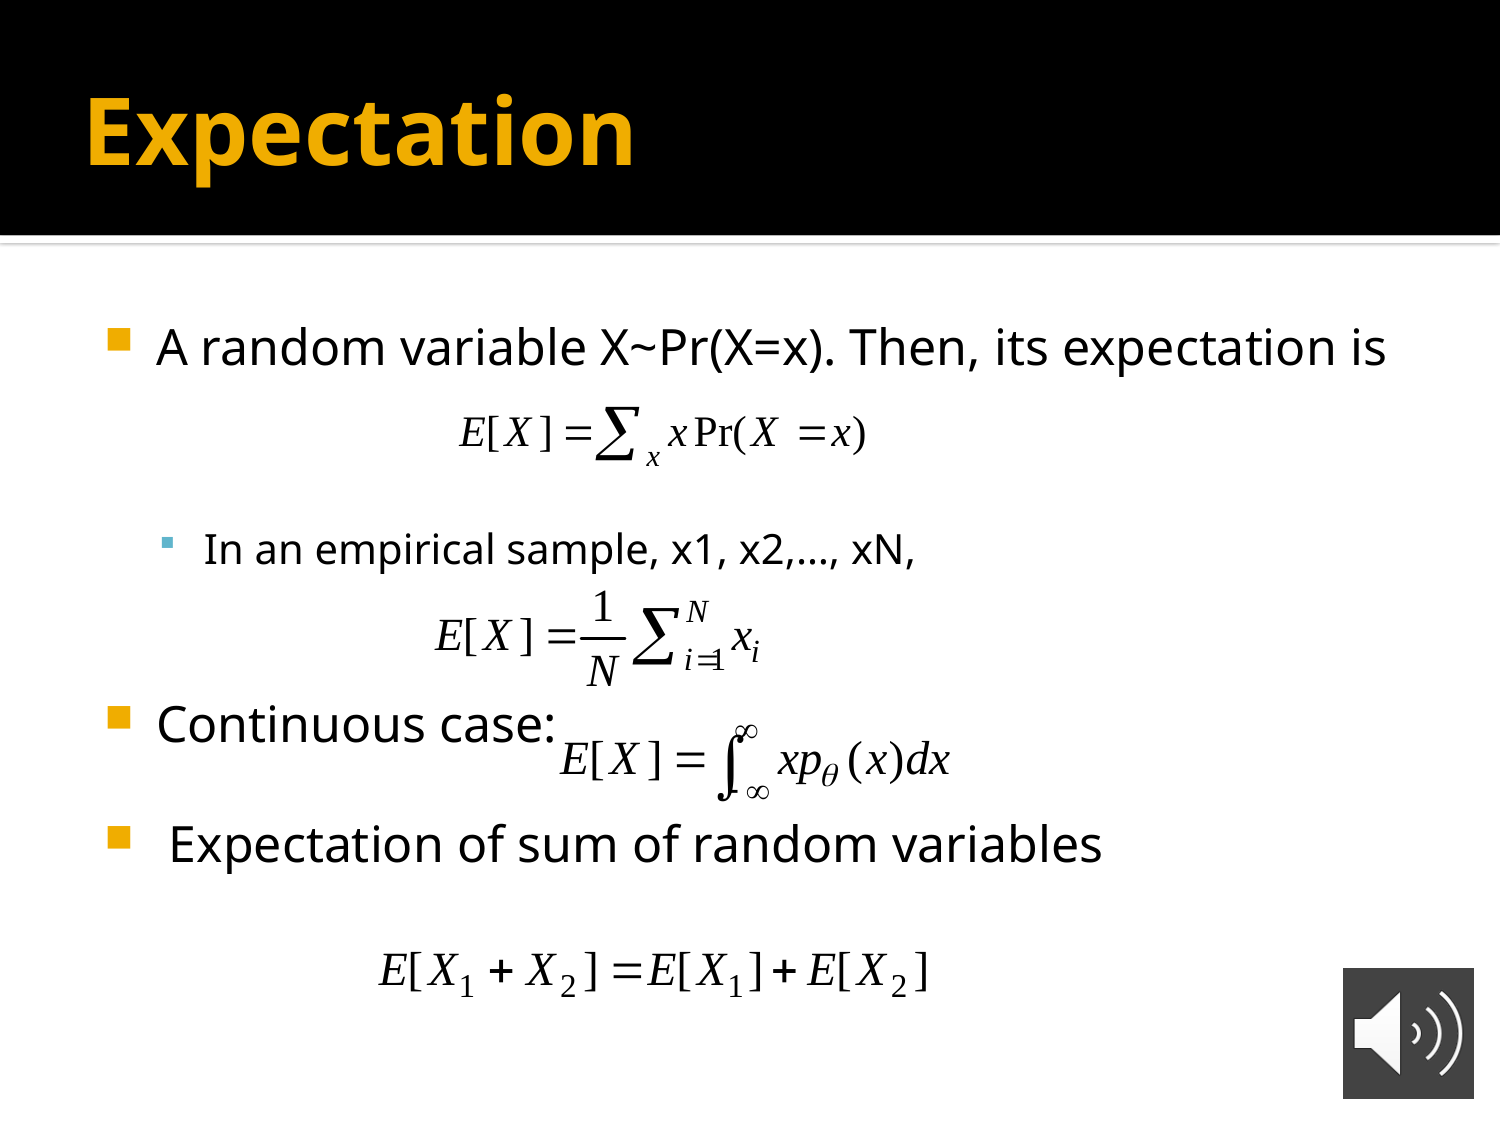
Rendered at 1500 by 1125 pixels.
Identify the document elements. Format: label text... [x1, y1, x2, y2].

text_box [549, 703, 963, 813]
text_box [368, 937, 938, 1009]
list A random variable X~Pr(X=x). Then, its expectation is In an empirical sample, x1, x2,…, xN, Continuous case: Expectation of sum of random variables [75, 299, 1450, 1006]
title Expectation [67, 34, 1418, 222]
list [449, 398, 875, 478]
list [424, 576, 776, 696]
picture [1341, 966, 1475, 1100]
